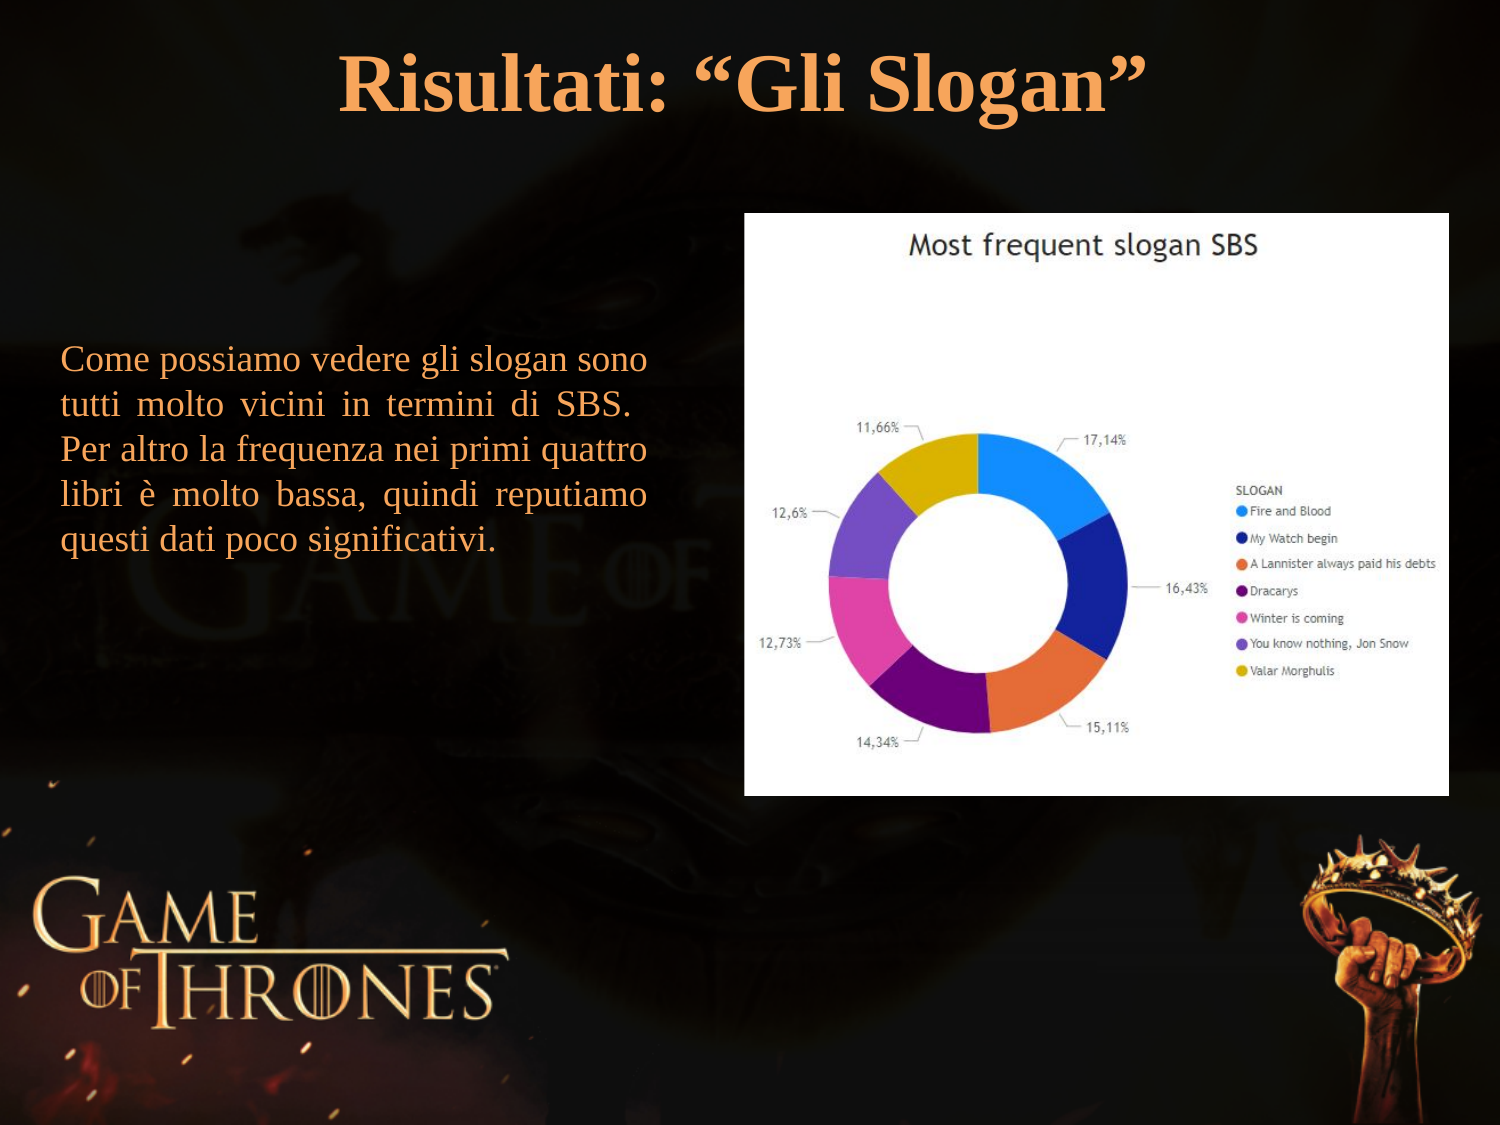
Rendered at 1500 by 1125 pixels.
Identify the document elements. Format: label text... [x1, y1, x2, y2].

text_box Come possiamo vedere gli slogan sono tutti molto vicini in termini di SBS. Per altro la frequenza nei primi quattro libri è molto bassa, quindi reputiamo questi dati poco significativi. [45, 318, 664, 582]
title Risultati: “Gli Slogan” [45, 25, 1444, 145]
picture [0, 0, 1500, 1125]
